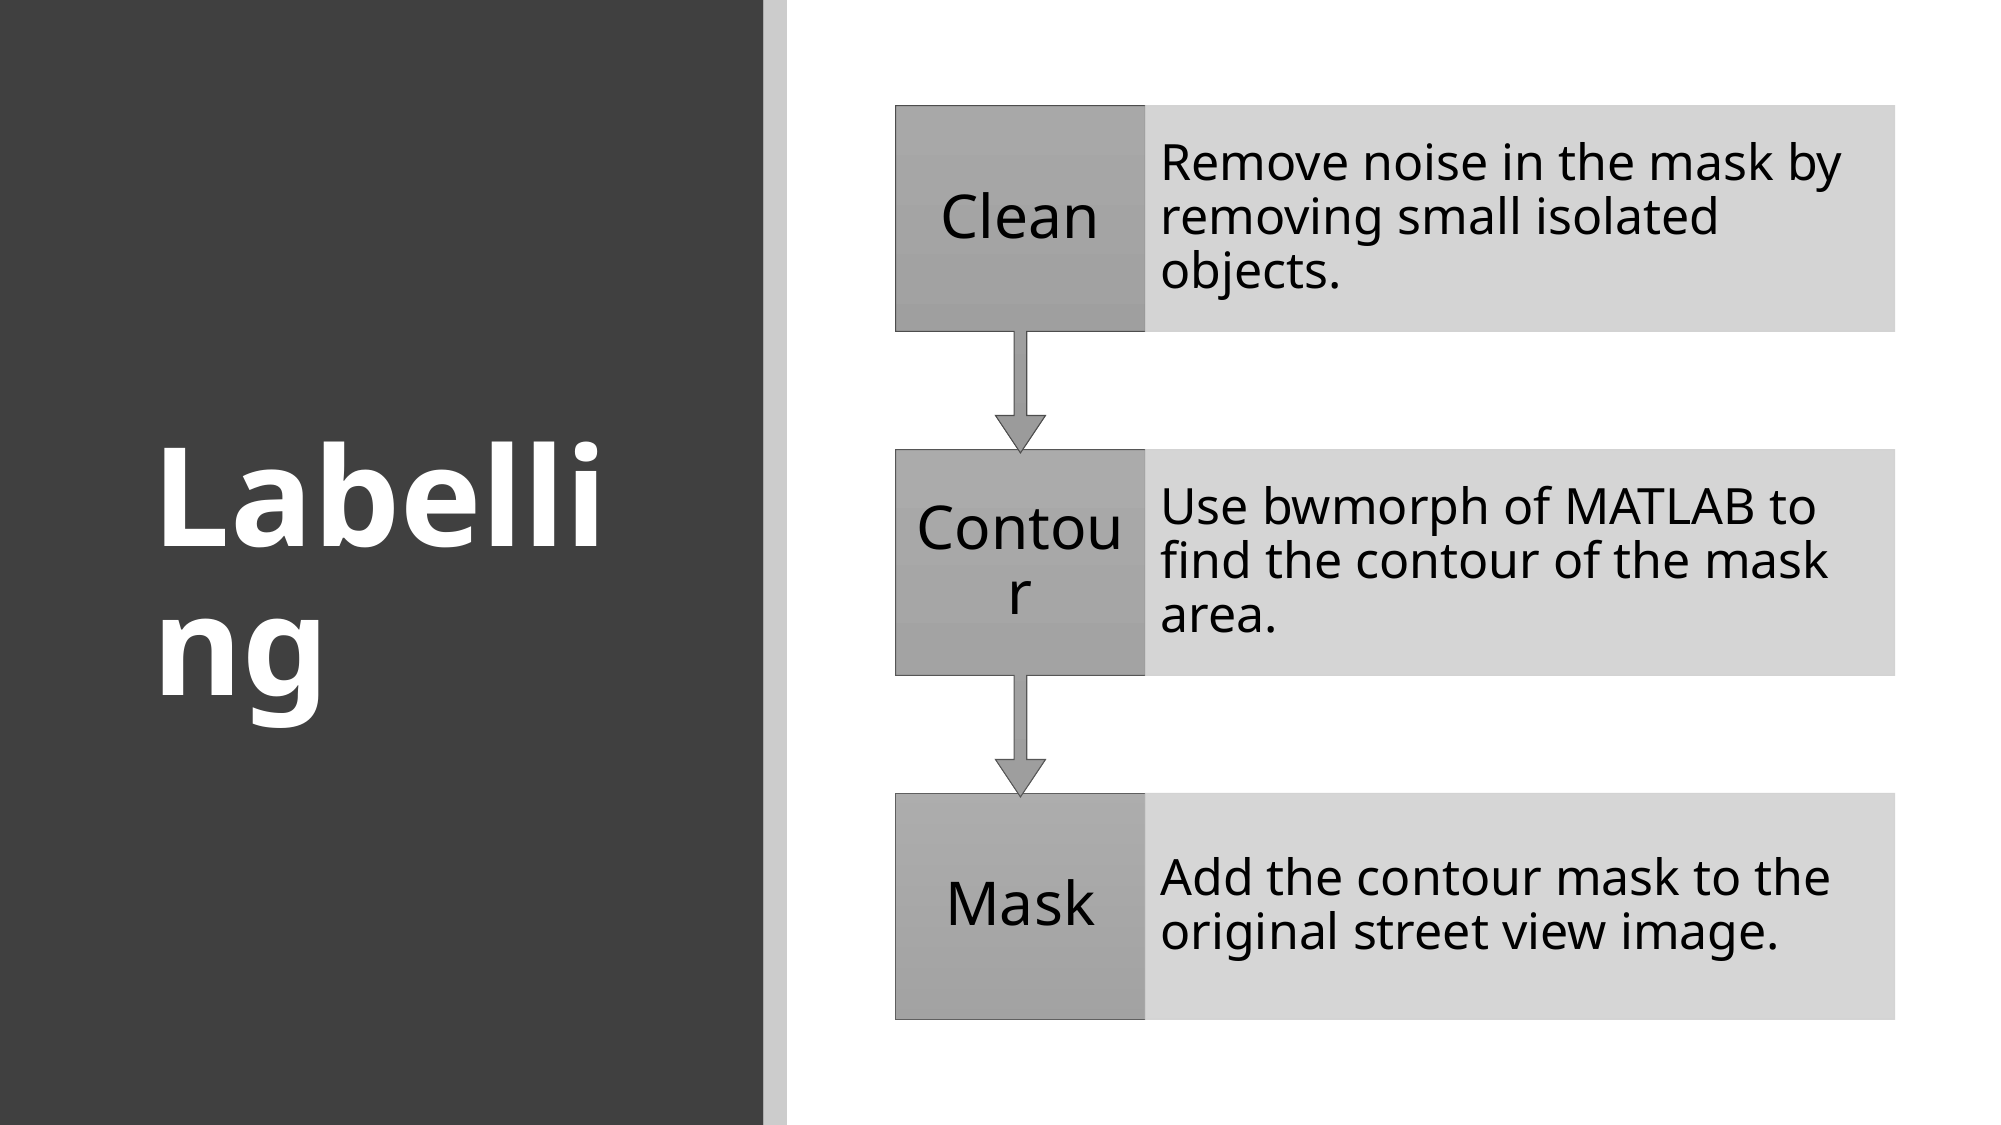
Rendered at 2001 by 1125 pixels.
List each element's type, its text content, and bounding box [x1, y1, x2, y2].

title Labelling [137, 133, 685, 1020]
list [895, 105, 1895, 1020]
text_box [762, 0, 788, 1125]
text_box [0, 0, 762, 1125]
